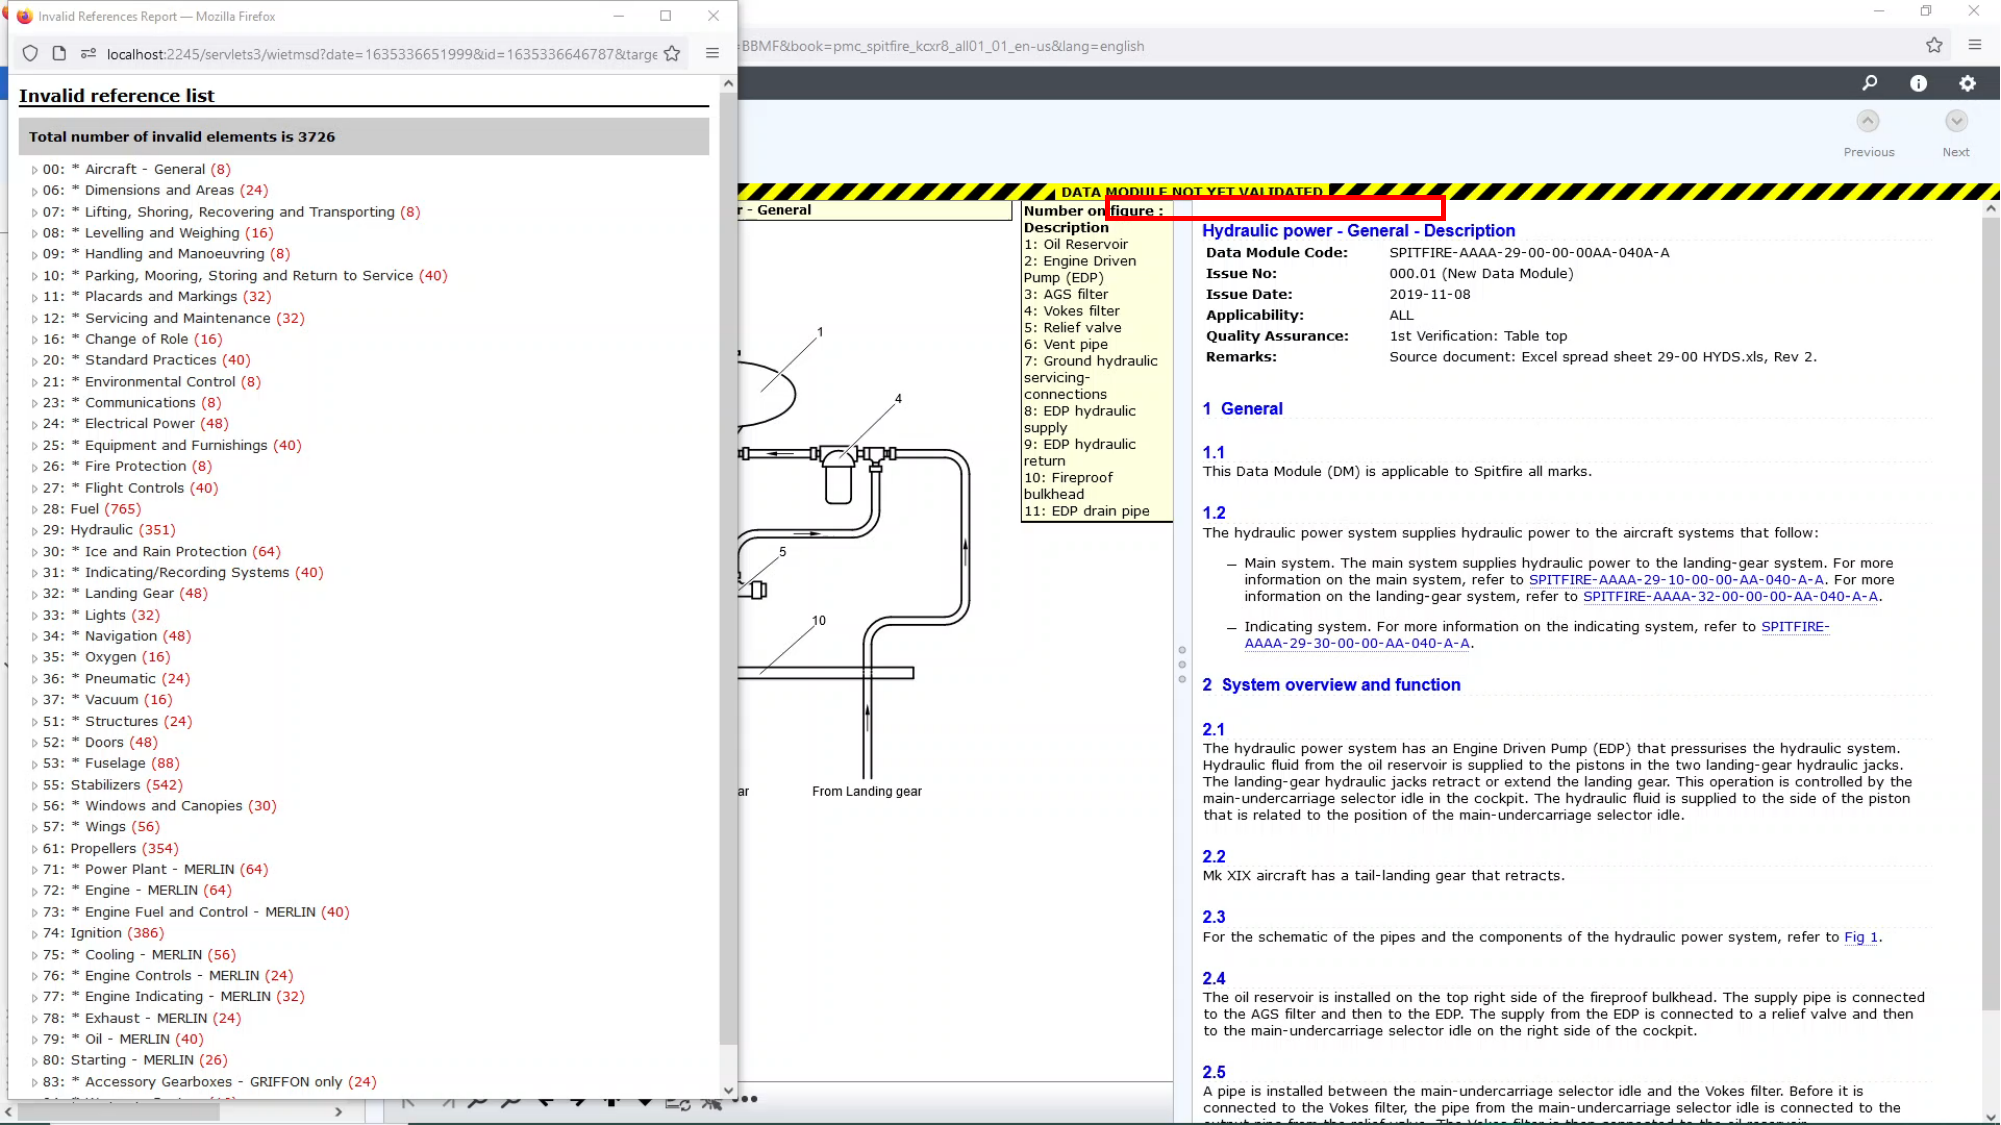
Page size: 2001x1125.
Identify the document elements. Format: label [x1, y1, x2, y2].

text_box [0, 0, 2000, 1125]
